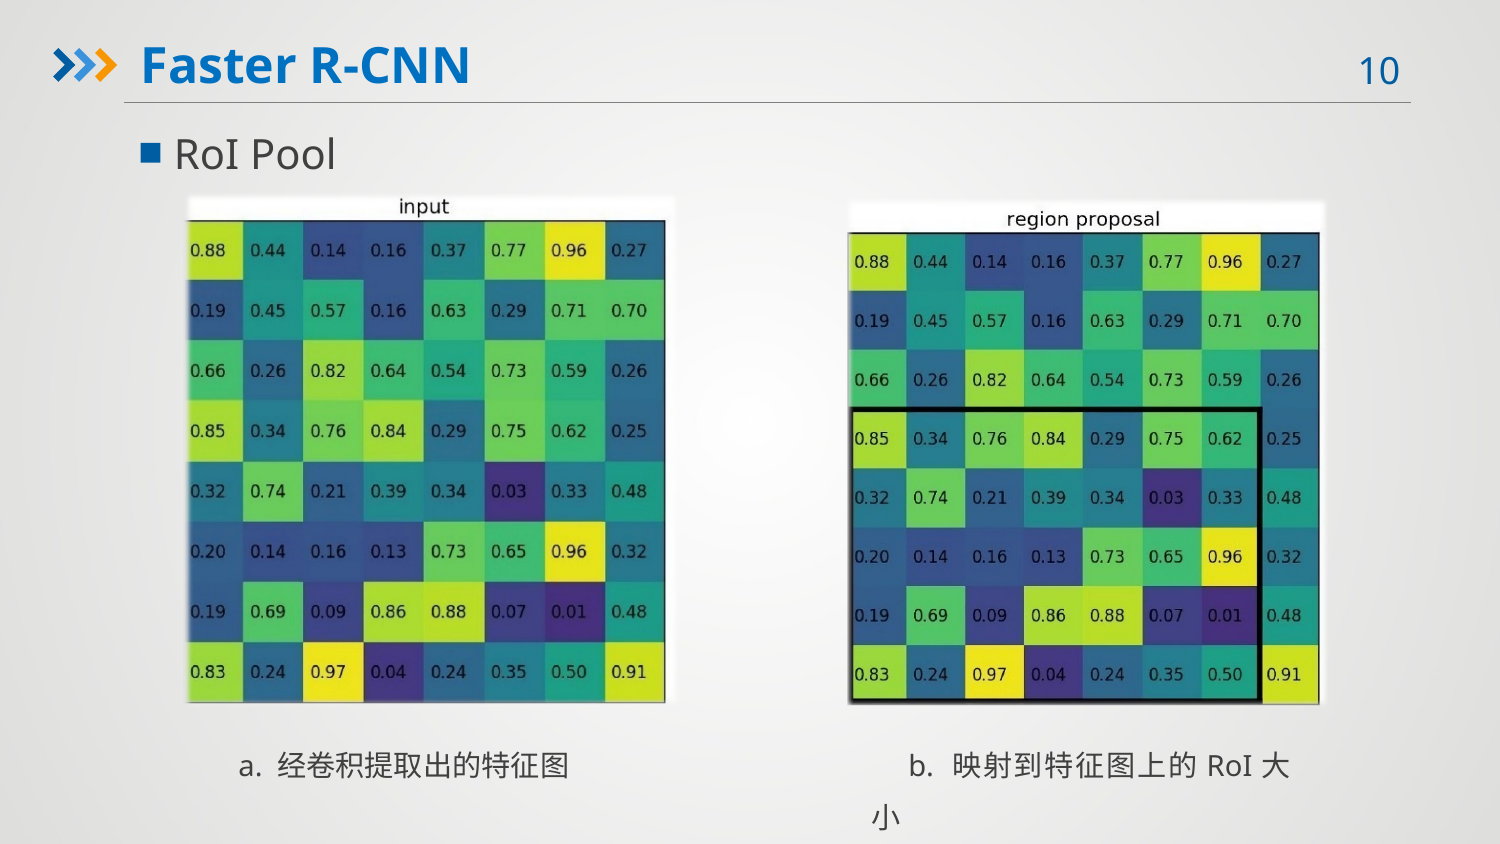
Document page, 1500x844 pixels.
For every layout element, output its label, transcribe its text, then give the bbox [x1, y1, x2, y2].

text_box a. 经卷积提取出的特征图 [194, 722, 609, 790]
text_box [139, 141, 163, 165]
picture [0, 0, 1500, 844]
text_box RoI Pool [159, 120, 691, 185]
text_box Faster R-CNN [140, 32, 491, 95]
text_box b. 映射到特征图上的RoI大小 [856, 722, 1306, 842]
